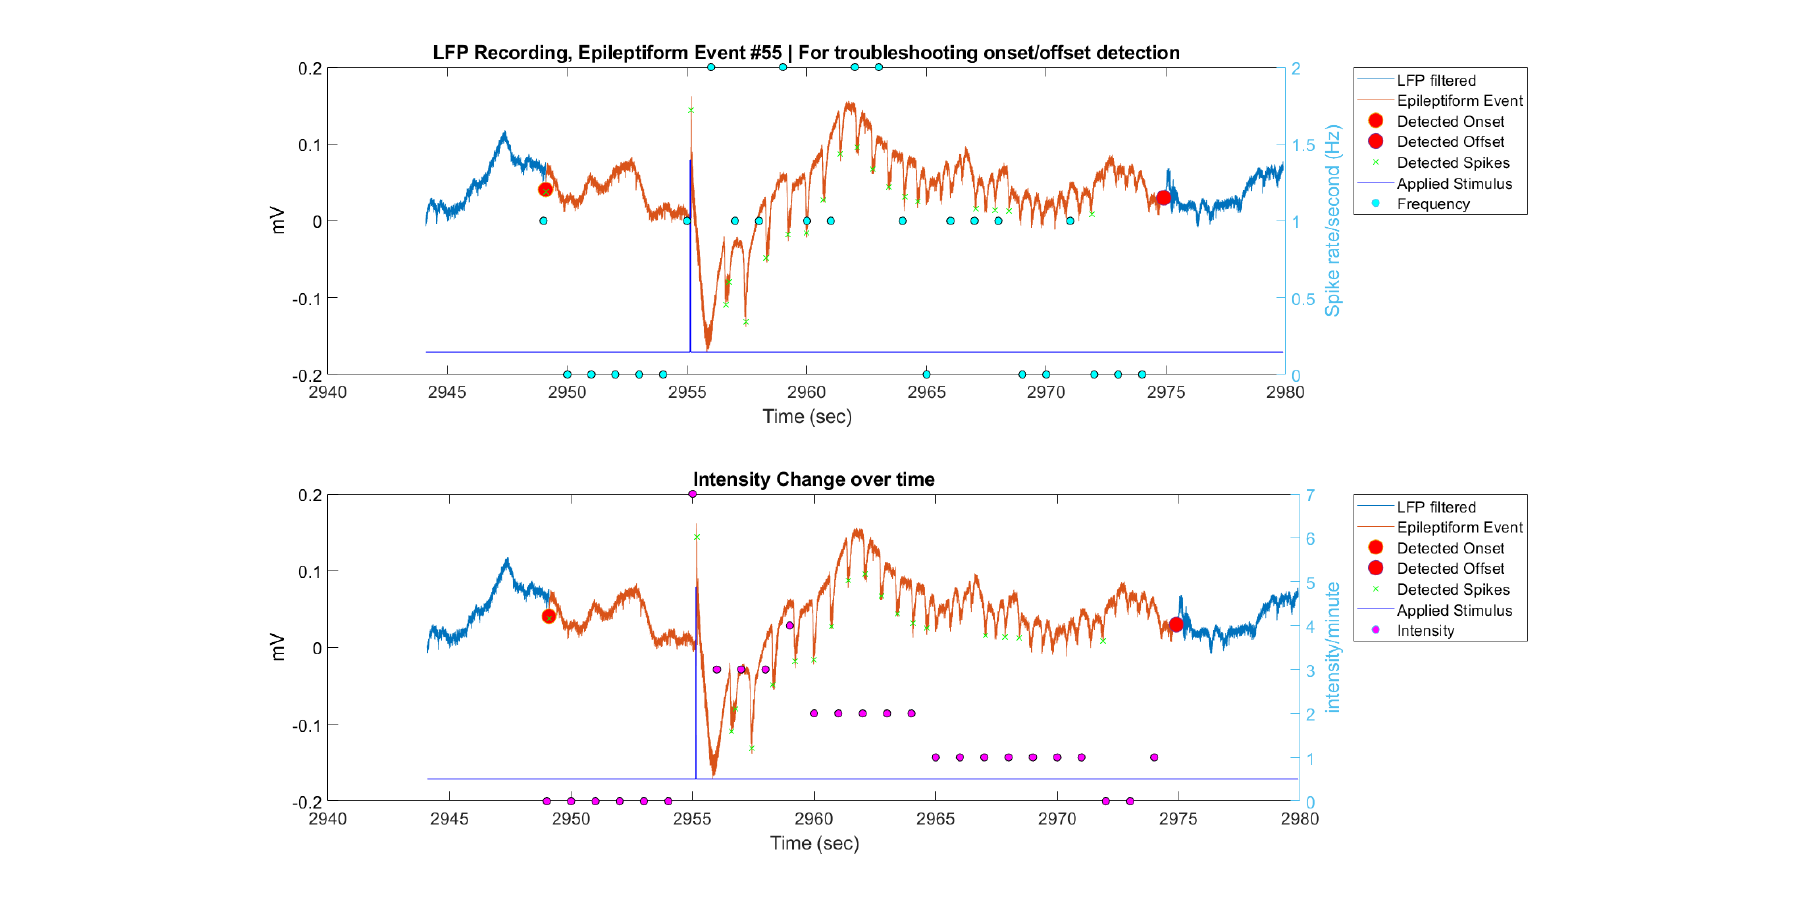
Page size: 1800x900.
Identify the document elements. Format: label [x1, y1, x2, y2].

picture [126, 0, 1674, 900]
